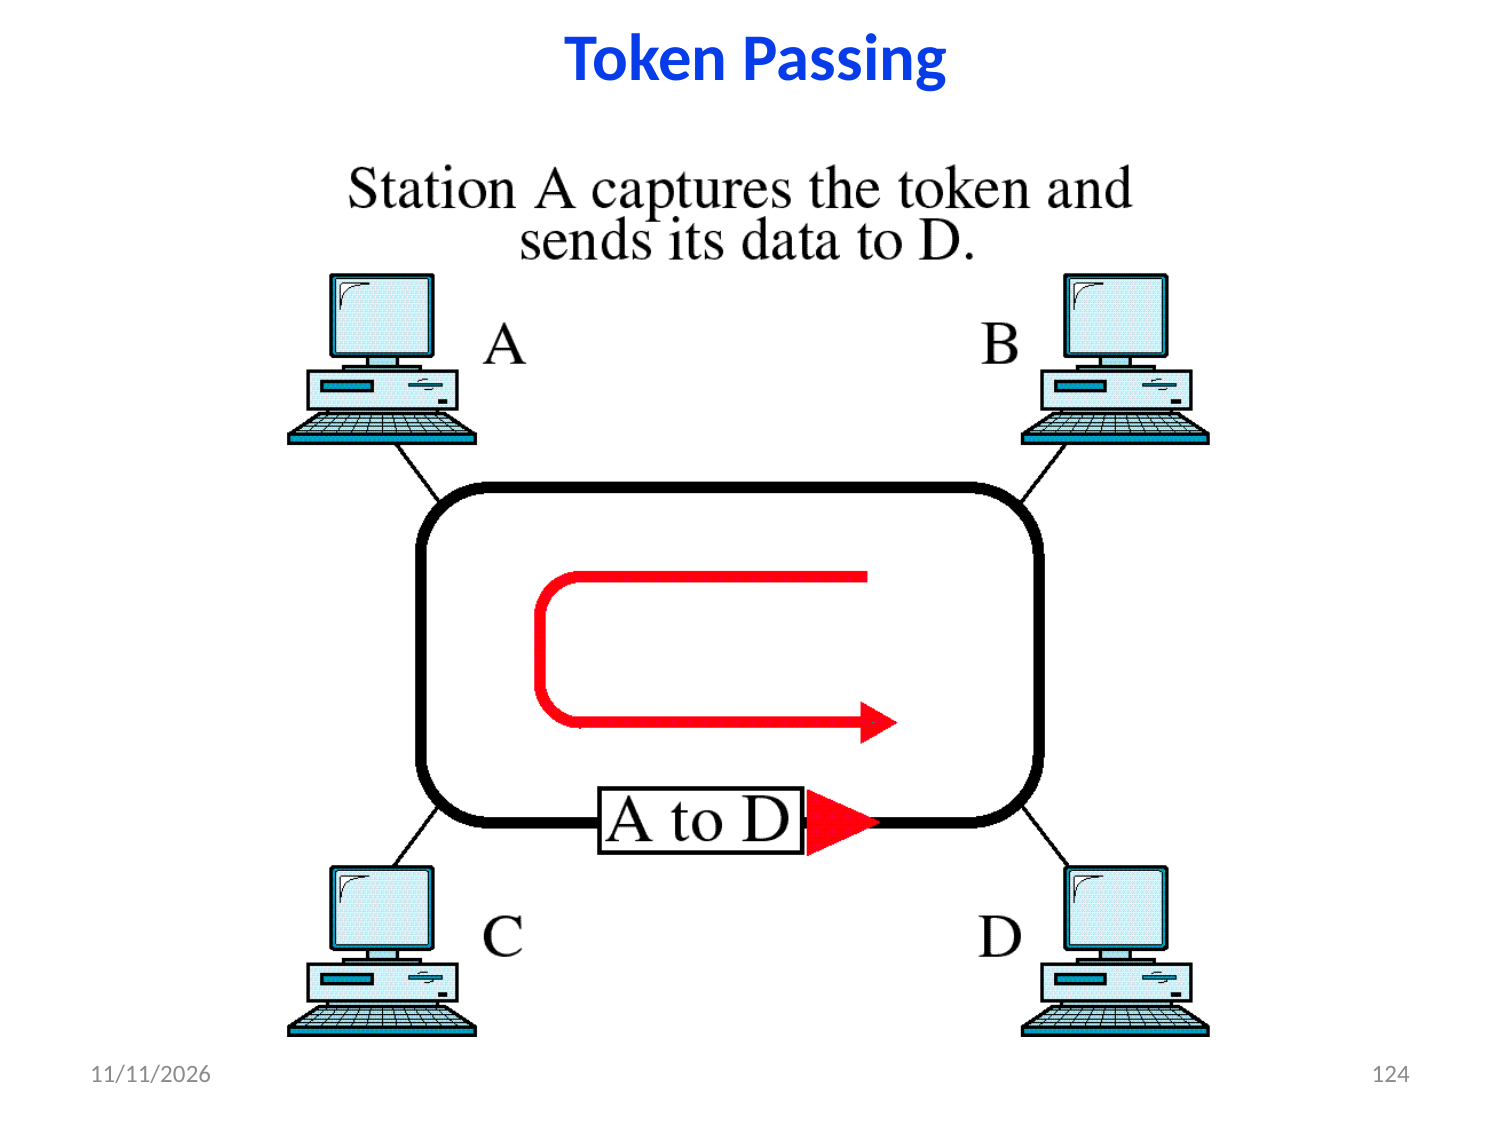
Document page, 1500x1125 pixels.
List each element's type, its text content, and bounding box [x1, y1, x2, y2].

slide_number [75, 1042, 425, 1103]
text_box Token Passing [550, 6, 963, 102]
slide_number 124 [1074, 1042, 1425, 1103]
picture [287, 152, 1211, 1037]
